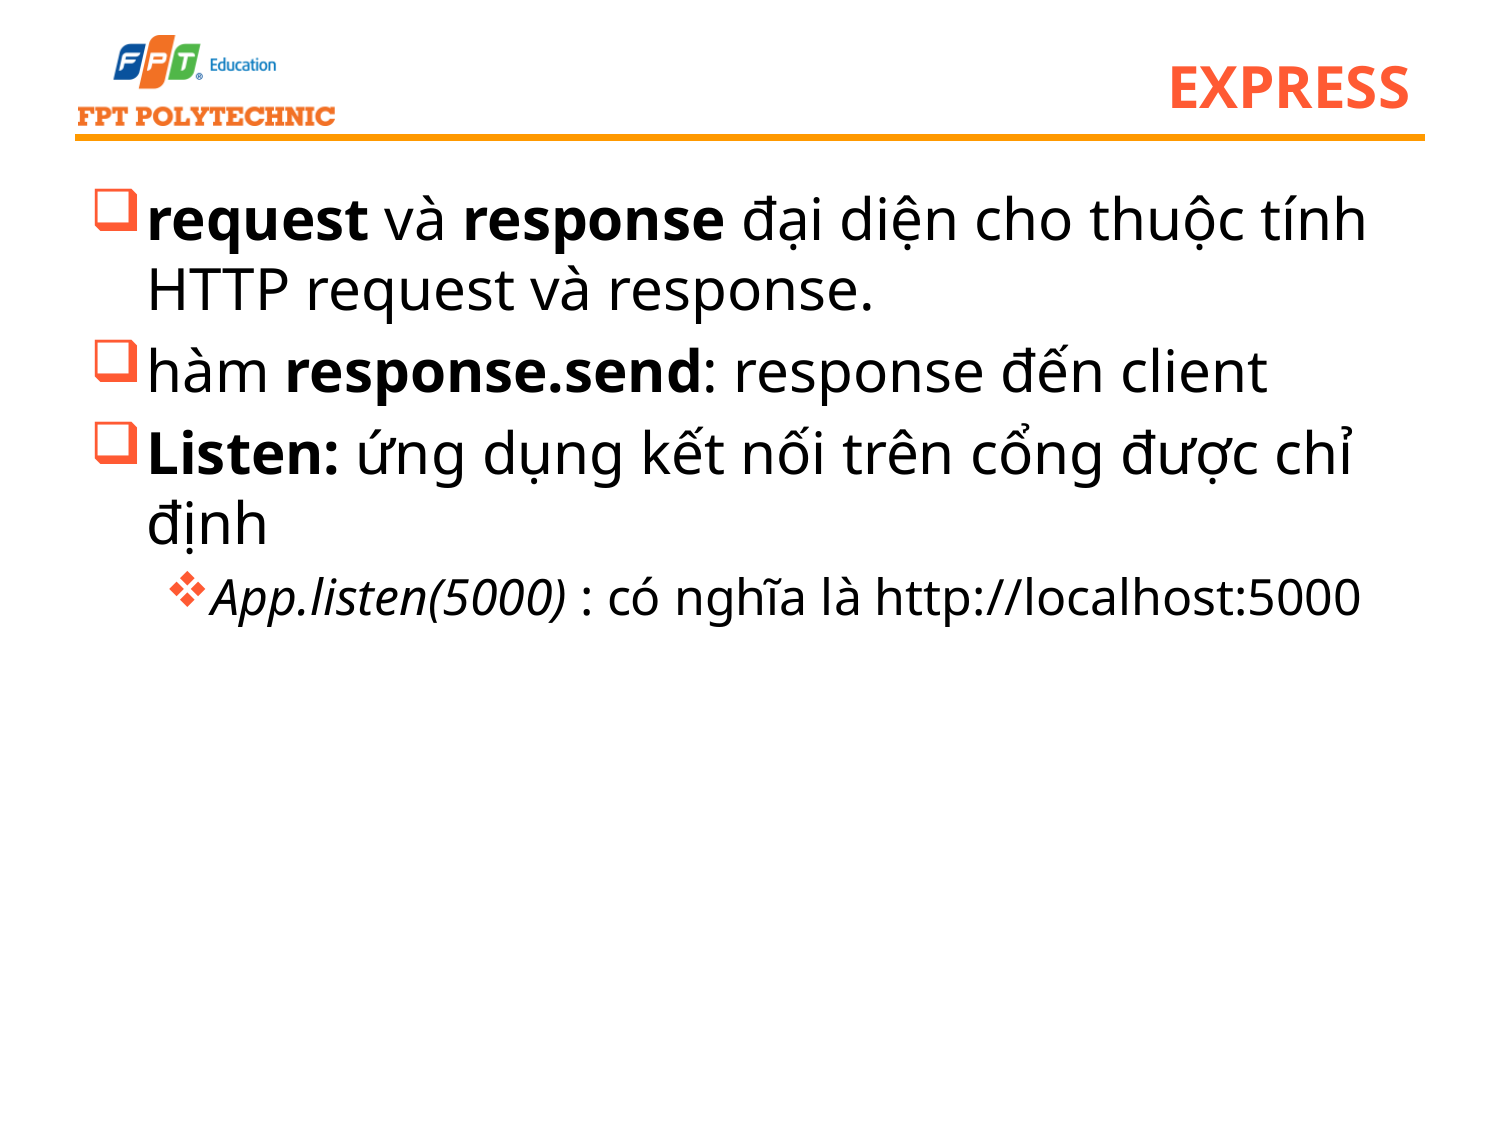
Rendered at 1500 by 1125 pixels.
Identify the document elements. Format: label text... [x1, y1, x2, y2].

list request và response đại diện cho thuộc tính HTTP request và response. hàm response.send: response đến client Listen: ứng dụng kết nối trên cổng được chỉ định App.listen(5000) : có nghĩa là http://localhost:5000 [75, 174, 1425, 1038]
title Express [337, 45, 1425, 125]
picture [78, 35, 338, 126]
